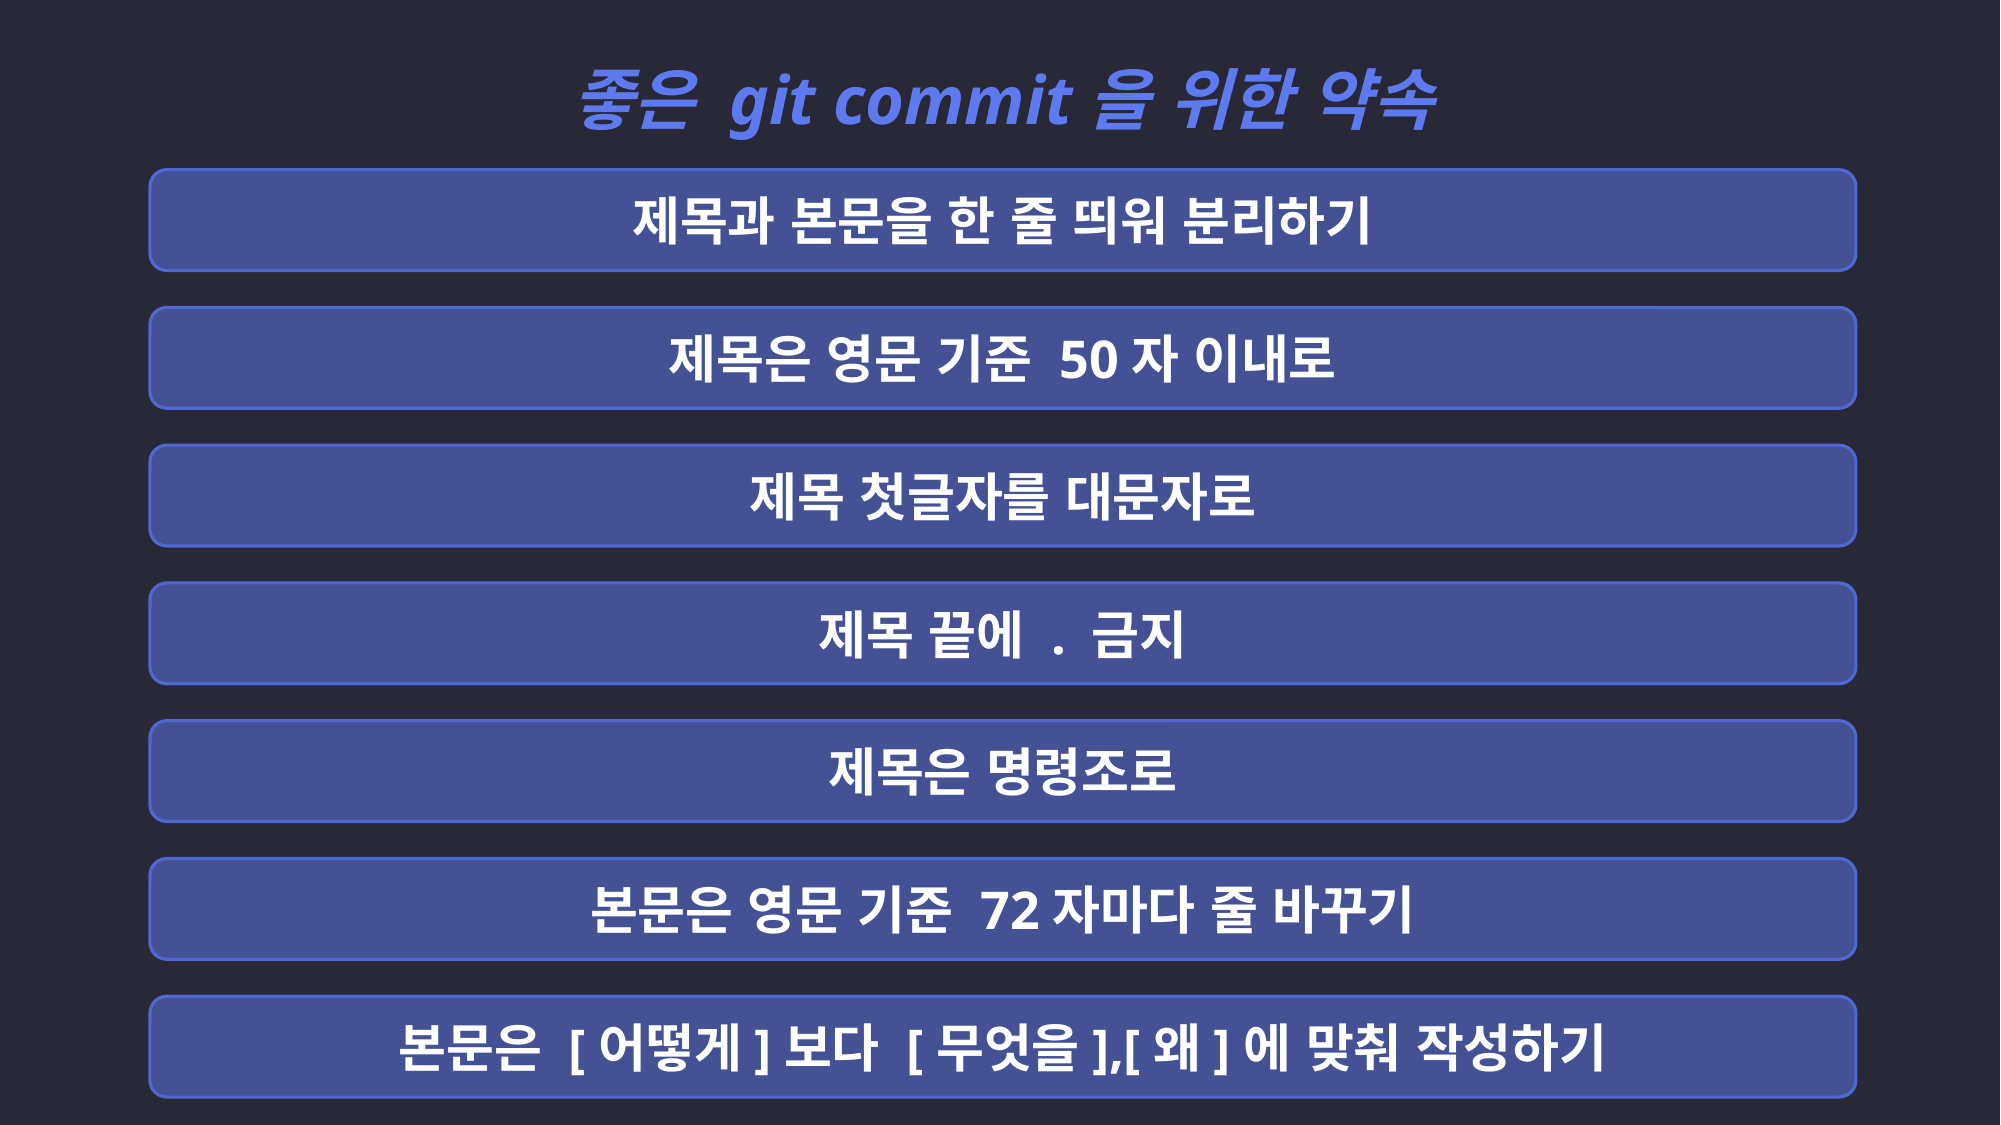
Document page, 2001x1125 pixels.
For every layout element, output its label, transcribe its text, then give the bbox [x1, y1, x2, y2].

text_box 본문은 영문 기준 72자마다 줄 바꾸기 [148, 857, 1857, 961]
text_box 본문은 [어떻게]보다 [무엇을],[왜]에 맞춰 작성하기 [148, 995, 1857, 1099]
text_box 제목은 영문 기준 50자 이내로 [148, 306, 1857, 410]
text_box 제목 첫글자를 대문자로 [148, 444, 1857, 547]
text_box 제목과 본문을 한 줄 띄워 분리하기 [148, 168, 1857, 272]
text_box 제목은 명령조로 [148, 719, 1857, 823]
text_box 제목 끝에 . 금지 [148, 581, 1857, 685]
text_box 좋은 git commit을 위한 약속 [189, 10, 1816, 146]
